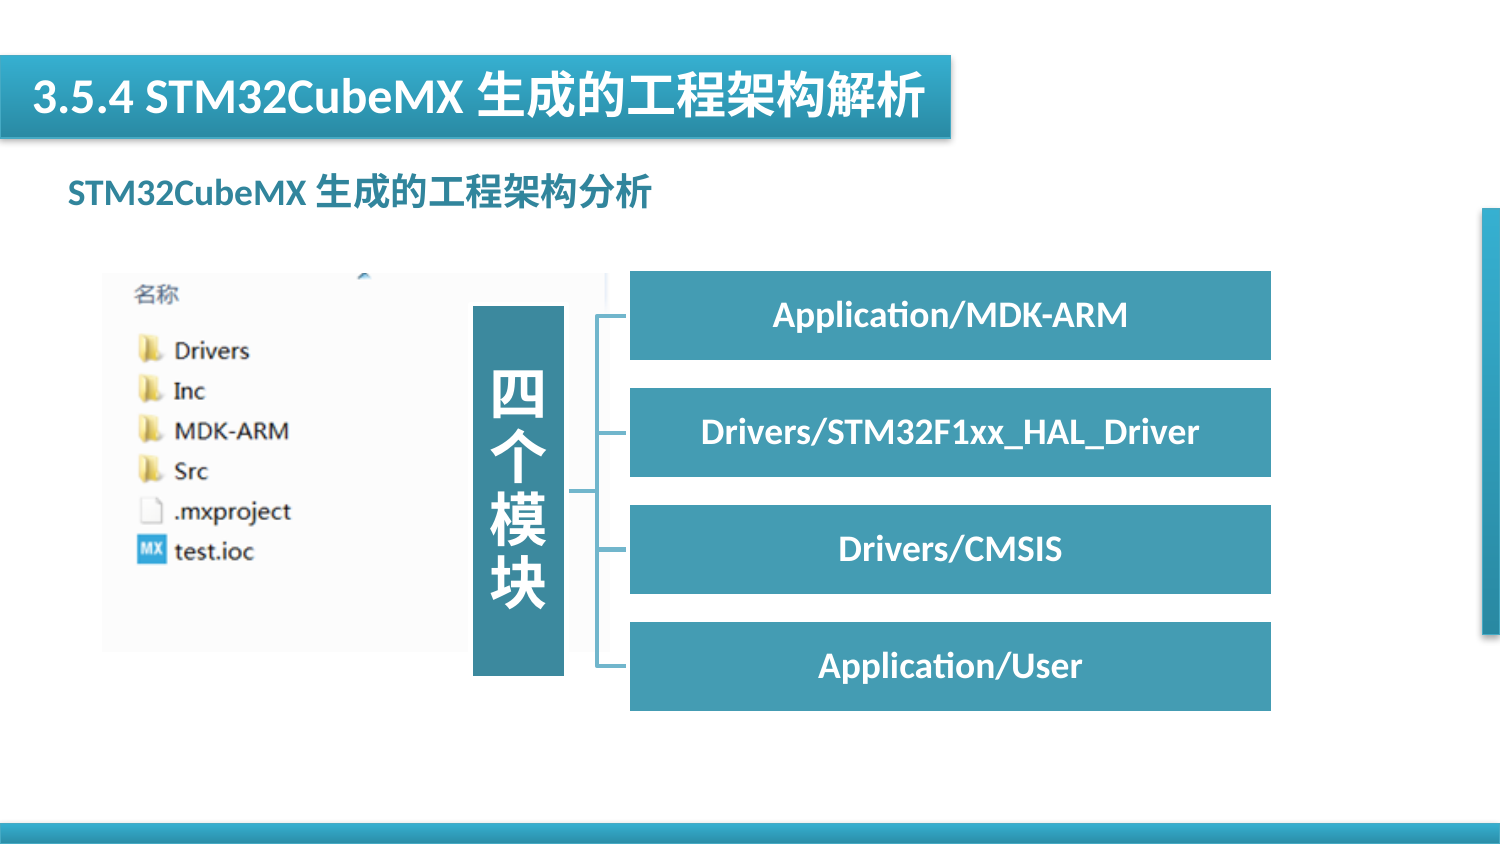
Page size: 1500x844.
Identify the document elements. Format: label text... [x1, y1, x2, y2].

text_box [0, 55, 951, 139]
picture [102, 273, 371, 652]
text_box 3.5.4 STM32CubeMX生成的工程架构解析 [5, 55, 941, 131]
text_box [371, 244, 1373, 738]
text_box STM32CubeMX生成的工程架构分析 [53, 160, 798, 221]
